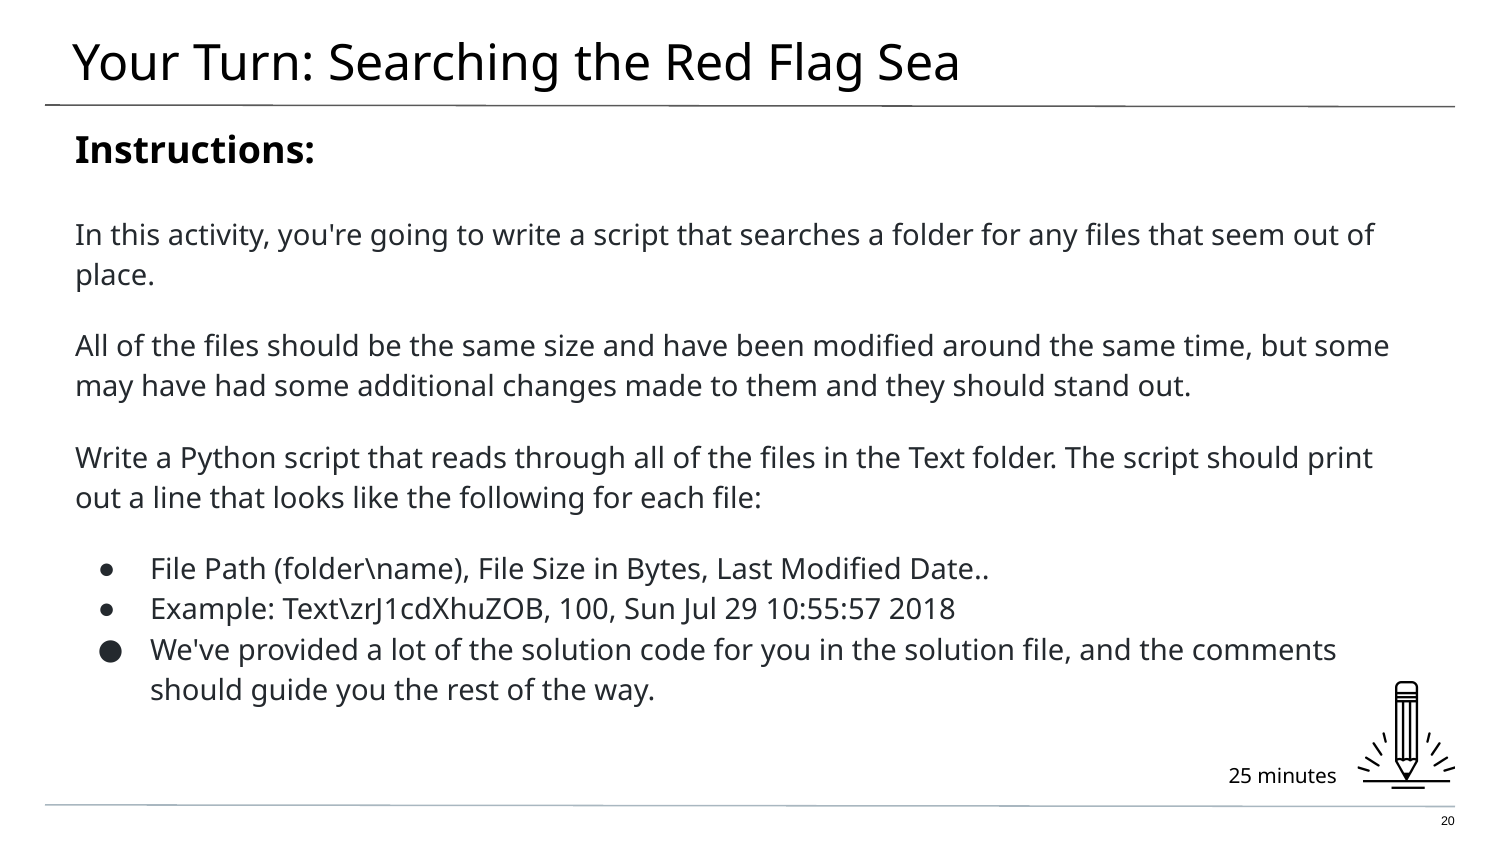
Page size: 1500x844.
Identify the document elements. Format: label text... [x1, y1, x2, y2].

title 25 minutes [0, 761, 1500, 805]
subtitle Instructions: [0, 110, 1500, 171]
picture [1357, 736, 1455, 761]
slide_number ‹#› [1412, 813, 1455, 831]
title Your Turn: Searching the Red Flag Sea [0, 0, 1500, 88]
list In this activity, you're going to write a script that searches a folder for any files that seem out of place. All of the files should be the same size and have been modified around the same time, but some may have had some additional changes made to them and they should stand out. Write a Python script that reads through all of the files in the Text folder. The script should print out a line that looks like the following for each file: File Path (folder\name), File Size in Bytes, Last Modified Date.. Example: Text\zrJ1cdXhuZOB, 100, Sun Jul 29 10:55:57 2018 We've provided a lot of the solution code for you in the solution file, and the comments should guide you the rest of the way. [0, 210, 1500, 736]
